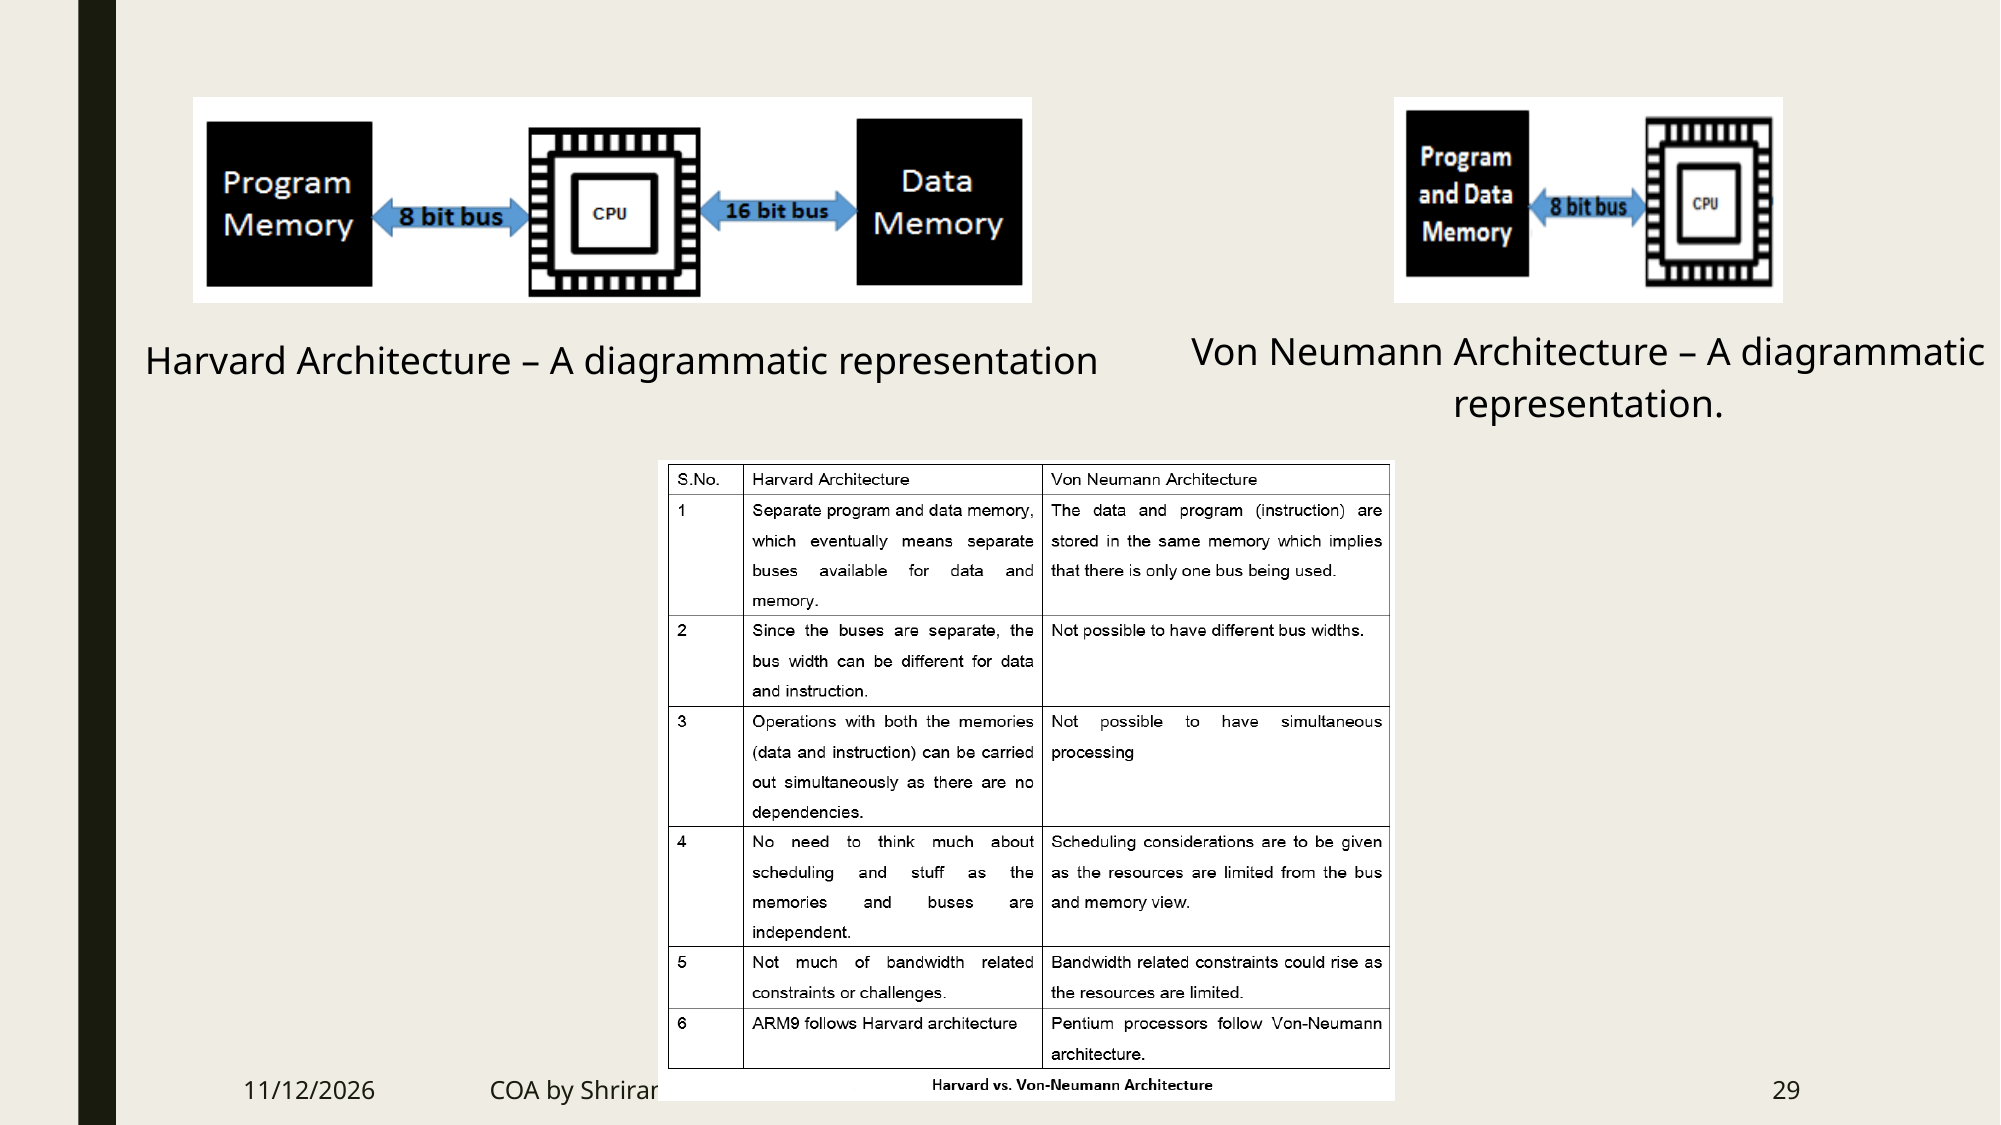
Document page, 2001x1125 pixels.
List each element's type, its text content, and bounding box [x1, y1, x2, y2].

text_box Harvard Architecture – A diagrammatic representation [130, 329, 1088, 389]
picture [193, 97, 1032, 303]
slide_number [228, 1058, 426, 1125]
picture [1394, 97, 1783, 303]
text_box Von Neumann Architecture – A diagrammatic representation. [1088, 314, 2000, 433]
footer COA by Shriram K Vasudevan [474, 1058, 1505, 1125]
slide_number 29 [1553, 1058, 1816, 1125]
picture [658, 460, 1395, 1101]
